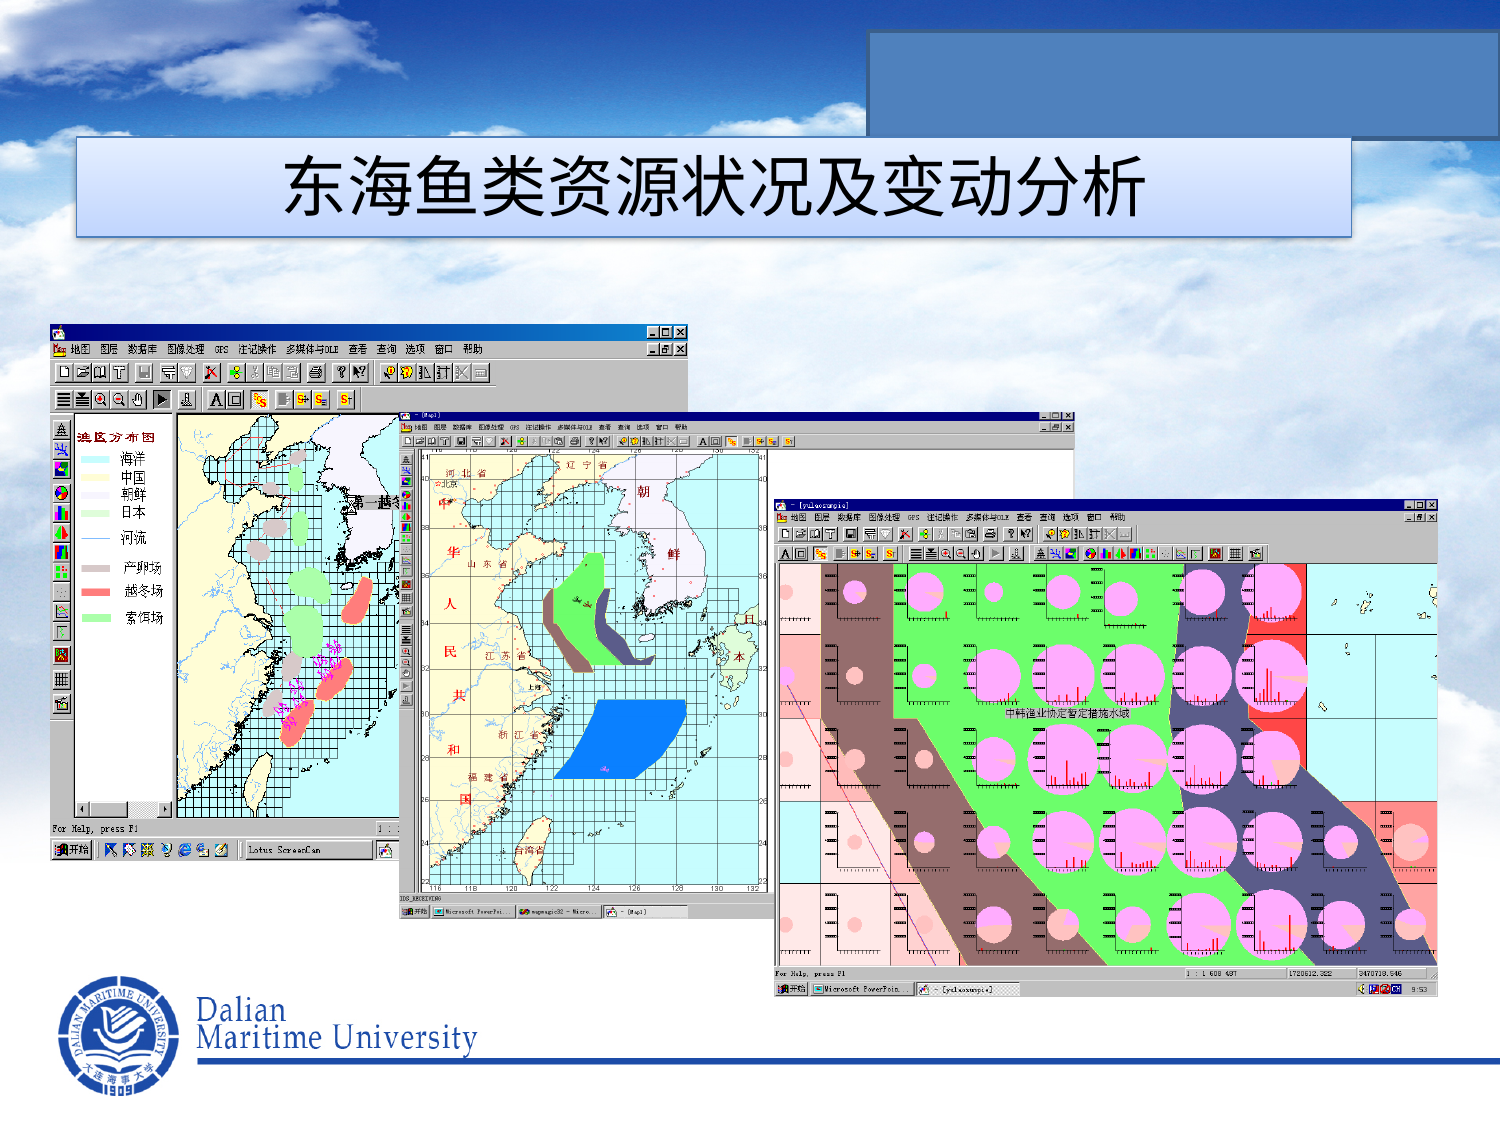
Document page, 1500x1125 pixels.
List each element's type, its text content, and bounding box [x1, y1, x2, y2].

picture [0, 0, 1500, 1125]
title 东海鱼类资源状况及变动分析 [76, 136, 1352, 238]
